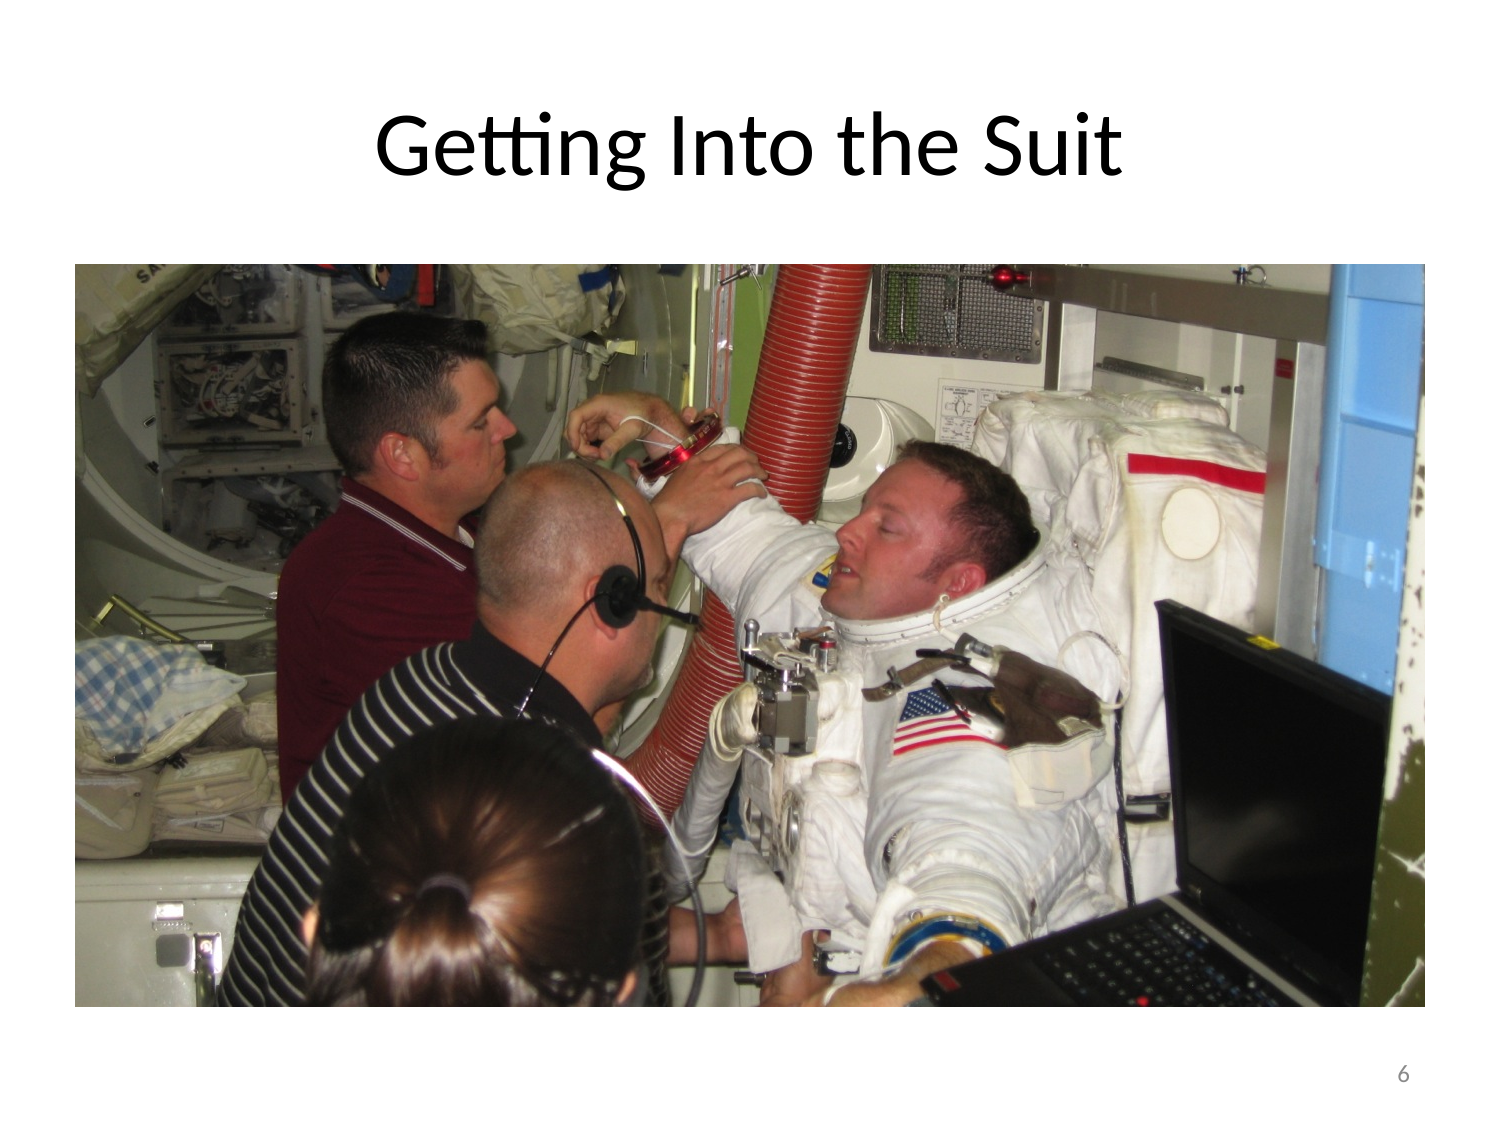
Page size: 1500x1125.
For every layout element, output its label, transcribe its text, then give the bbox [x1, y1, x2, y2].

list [74, 264, 1426, 1007]
slide_number 6 [1074, 1042, 1425, 1103]
title Getting Into the Suit [75, 45, 1425, 233]
